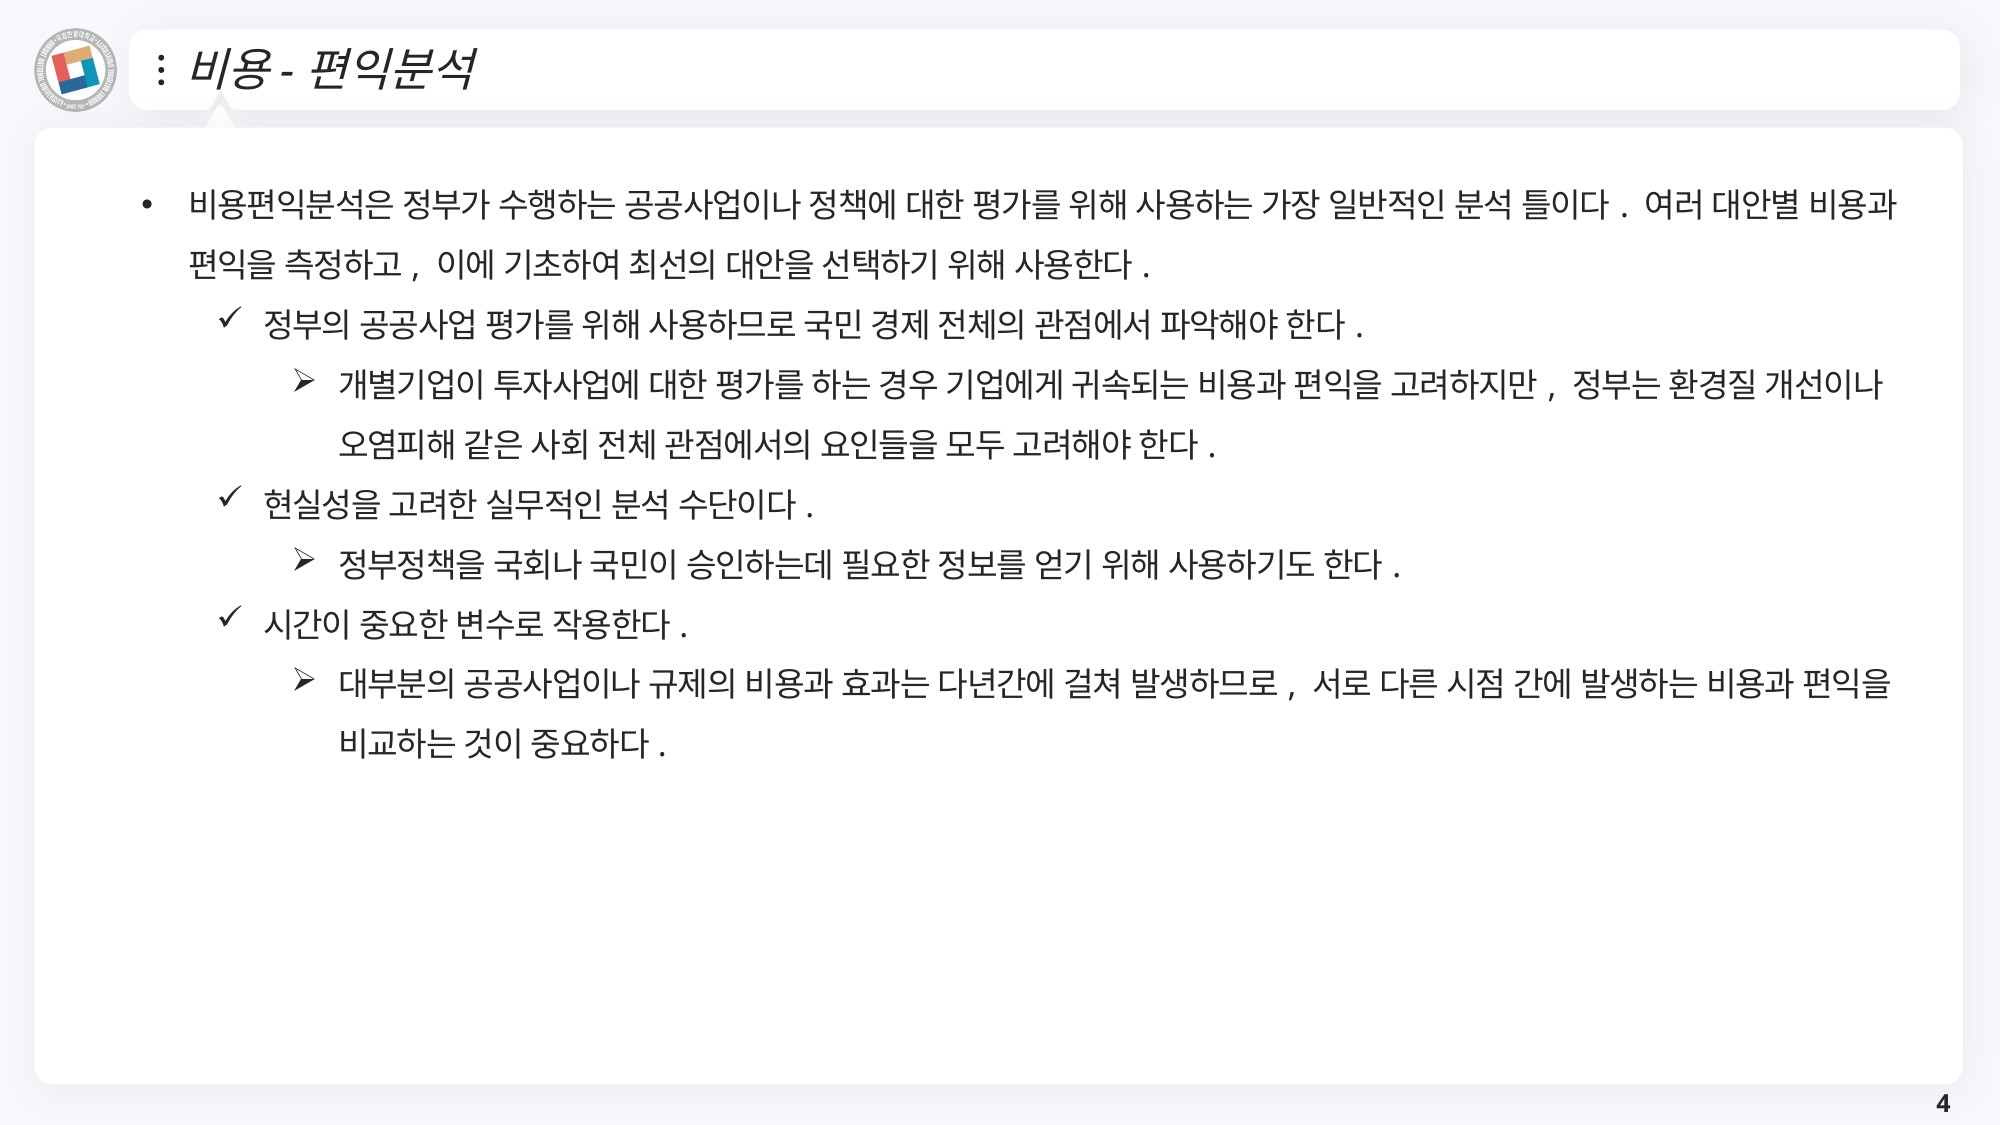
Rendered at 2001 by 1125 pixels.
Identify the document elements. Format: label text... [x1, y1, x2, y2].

title 비용-편익분석 [170, 52, 1882, 91]
text_box 비용편익분석은 정부가 수행하는 공공사업이나 정책에 대한 평가를 위해 사용하는 가장 일반적인 분석 틀이다. 여러 대안별 비용과 편익을 측정하고, 이에 기초하여 최선의 대안을 선택하기 위해 사용한다. 정부의 공공사업 평가를 위해 사용하므로 국민 경제 전체의 관점에서 파악해야 한다. 개별기업이 투자사업에 대한 평가를 하는 경우 기업에게 귀속되는 비용과 편익을 고려하지만, 정부는 환경질 개선이나 오염피해 같은 사회 전체 관점에서의 요인들을 모두 고려해야 한다. 현실성을 고려한 실무적인 분석 수단이다. 정부정책을 국회나 국민이 승인하는데 필요한 정보를 얻기 위해 사용하기도 한다. 시간이 중요한 변수로 작용한다. 대부분의 공공사업이나 규제의 비용과 효과는 다년간에 걸쳐 발생하므로, 서로 다른 시점 간에 발생하는 비용과 편익을 비교하는 것이 중요하다. [111, 157, 1959, 831]
picture [34, 28, 117, 112]
slide_number 4 [1515, 1084, 1966, 1124]
